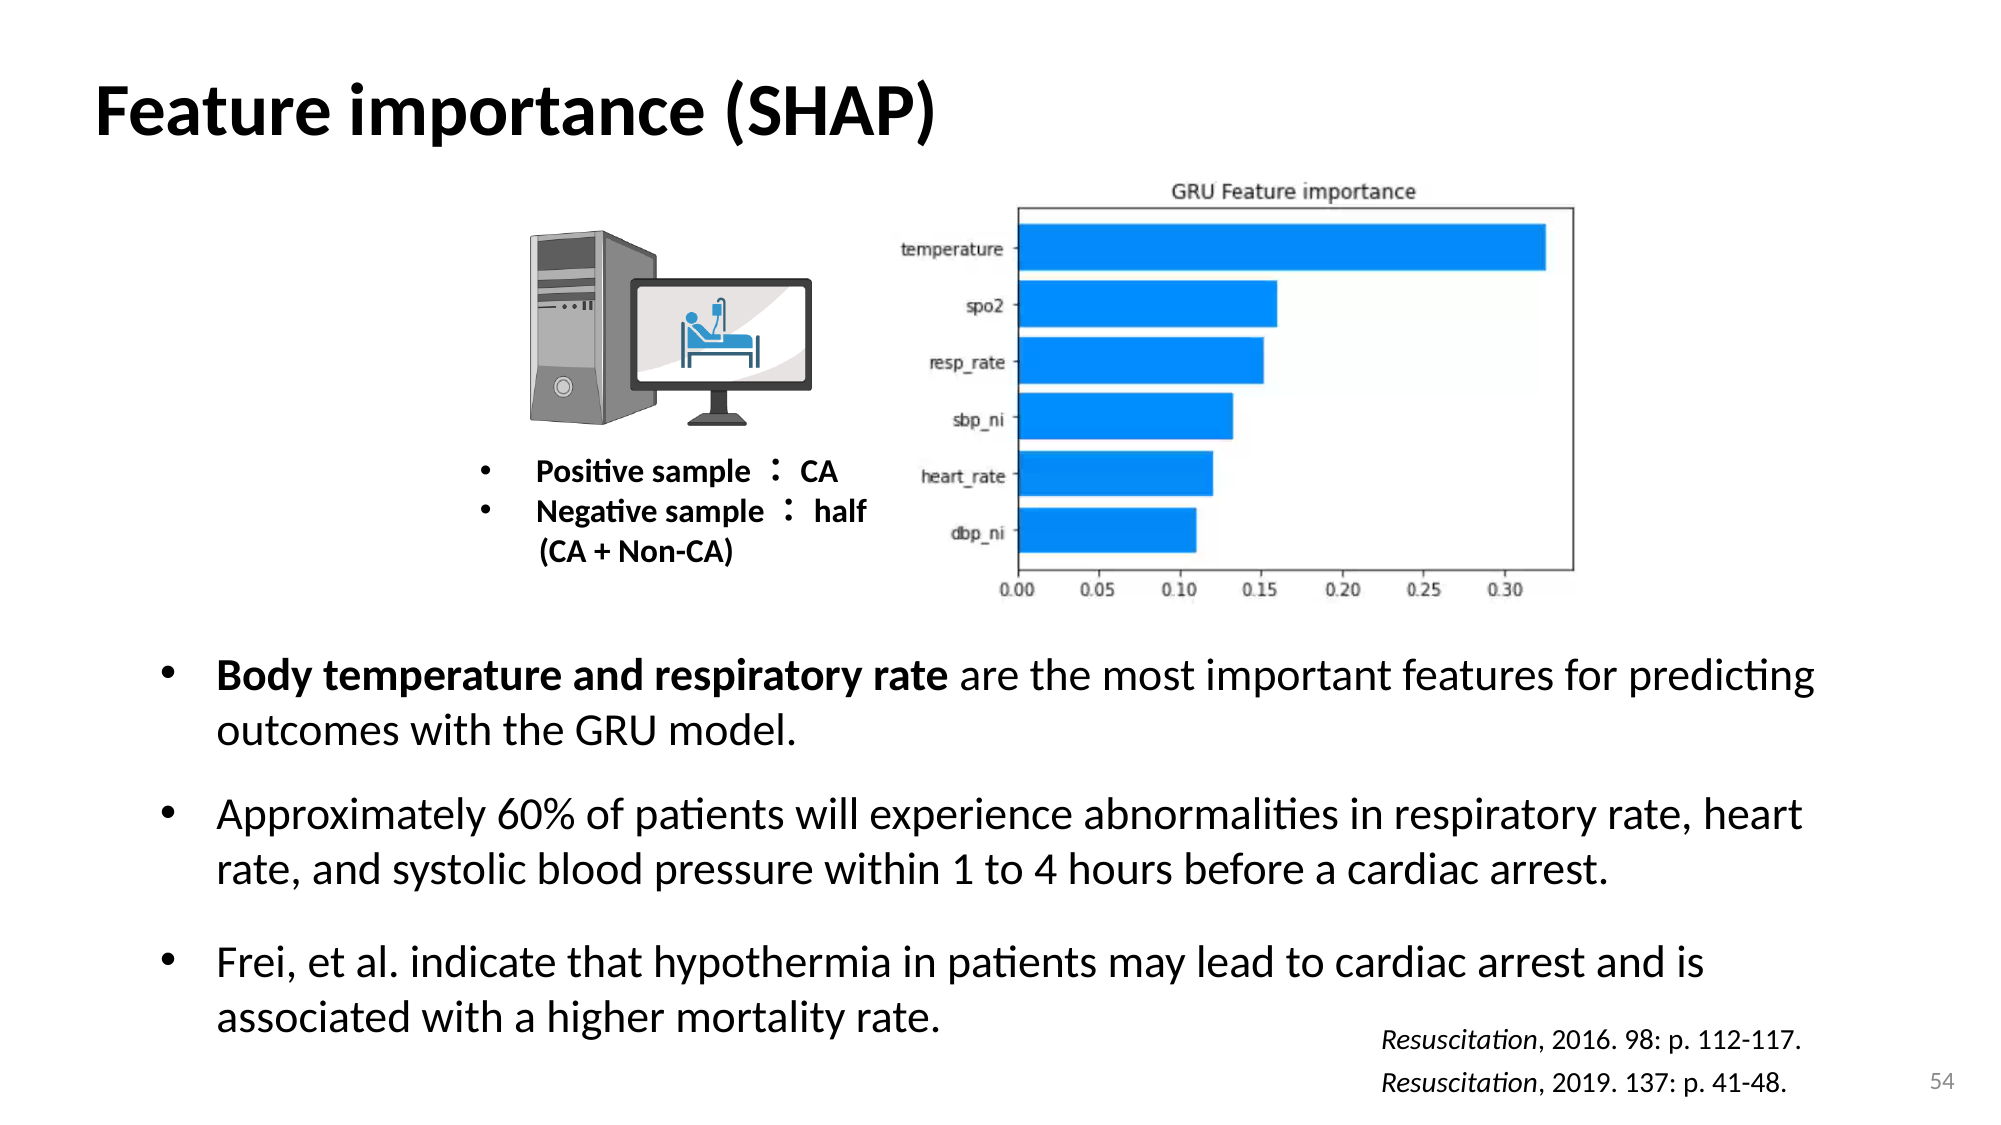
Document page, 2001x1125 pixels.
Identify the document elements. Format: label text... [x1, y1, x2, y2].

text_box Feature importance (SHAP) [80, 63, 1649, 156]
picture [521, 224, 812, 429]
text_box Resuscitation, 2019. 137: p. 41-48. [1366, 1056, 1940, 1106]
picture [886, 177, 1577, 604]
text_box Resuscitation, 2016. 98: p. 112-117. [1366, 1012, 2000, 1063]
slide_number 54 [1520, 1063, 1970, 1111]
text_box Frei, et al. indicate that hypothermia in patients may lead to cardiac arrest and is associated with a higher mortality rate. [145, 923, 1900, 1049]
text_box Approximately 60% of patients will experience abnormalities in respiratory rate, heart rate, and systolic blood pressure within 1 to 4 hours before a cardiac arrest. [145, 776, 1855, 902]
text_box Body temperature and respiratory rate are the most important features for predicting outcomes with the GRU model. [145, 637, 1855, 762]
text_box Positive sample：CA Negative sample：half (CA + Non-CA) [464, 442, 886, 577]
